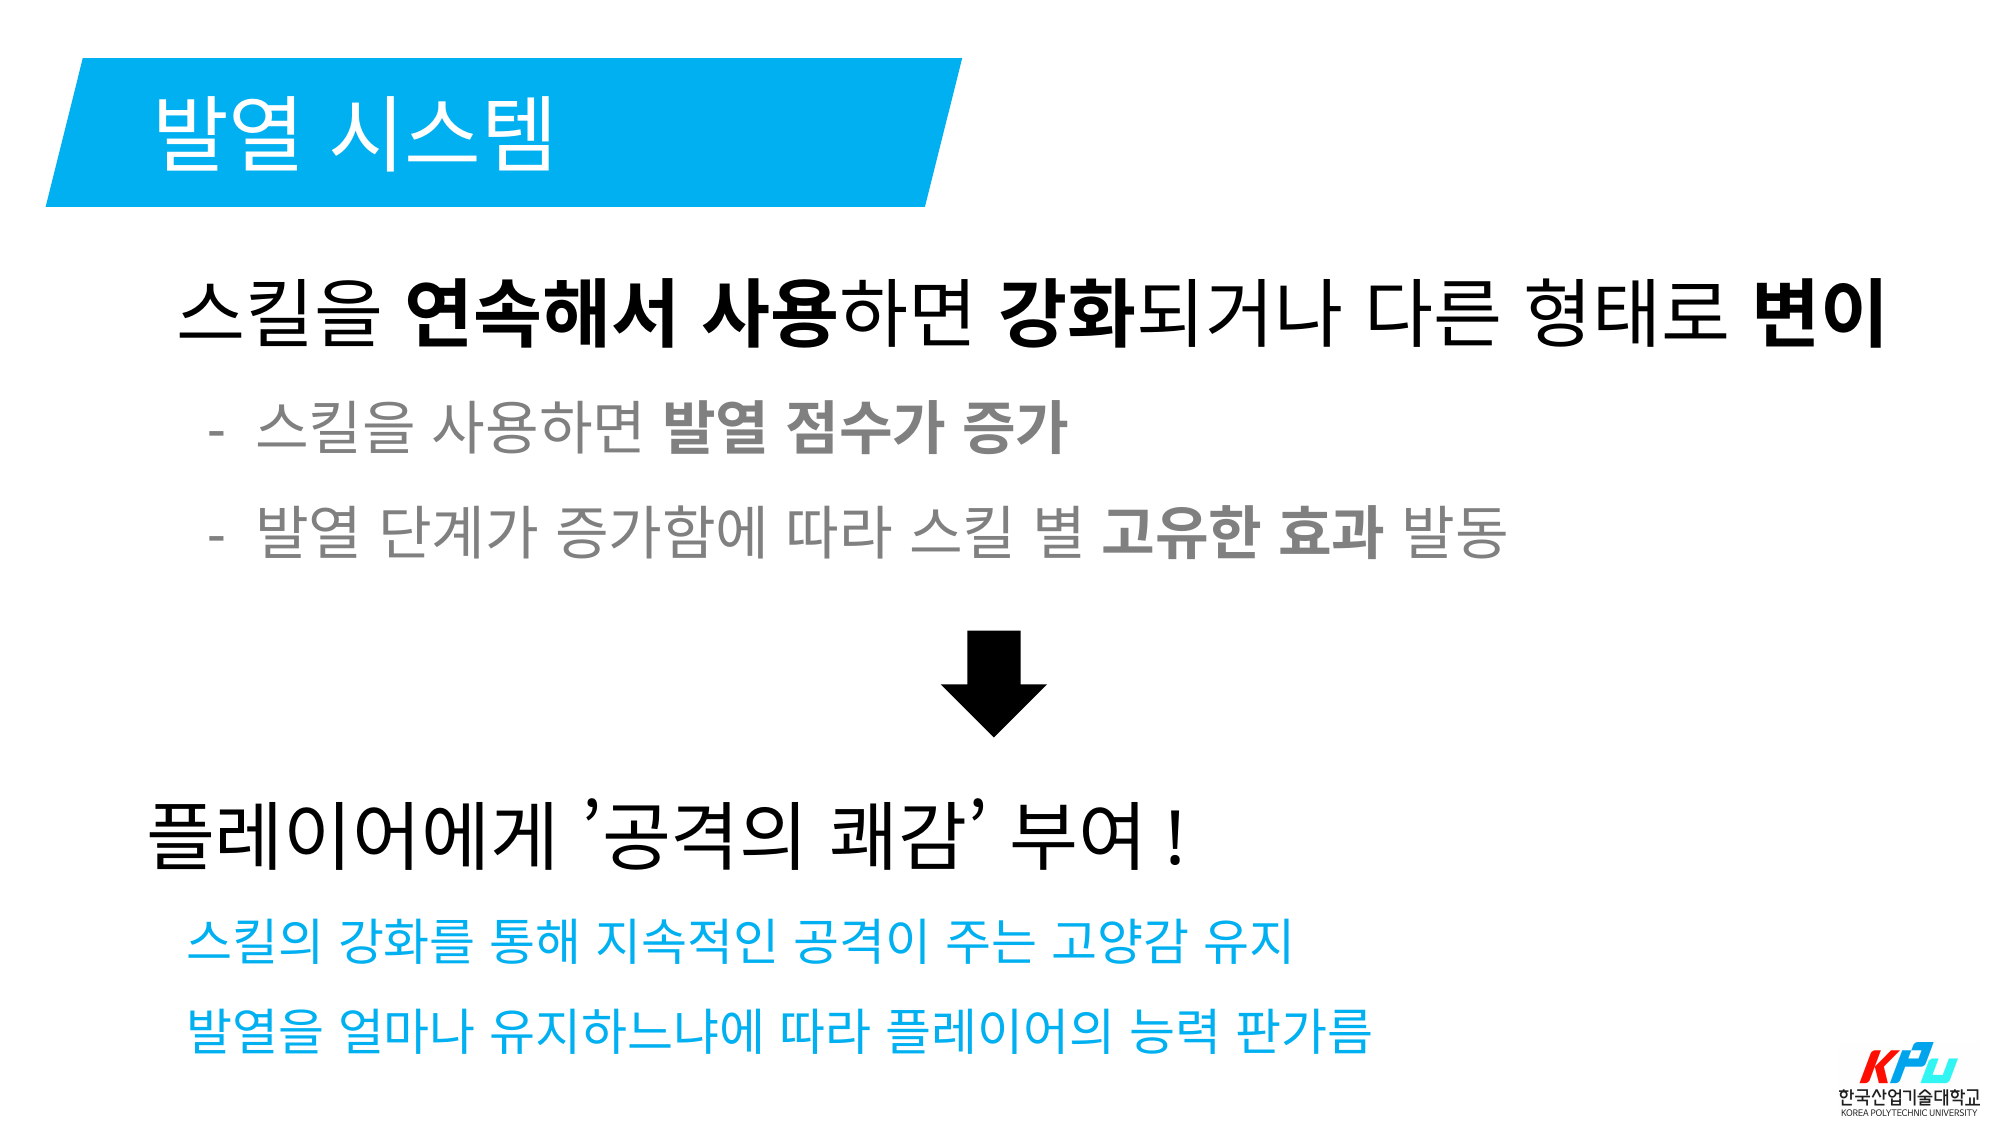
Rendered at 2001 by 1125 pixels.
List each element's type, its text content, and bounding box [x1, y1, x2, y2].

text_box 플레이어에게 ’공격의 쾌감’ 부여! 스킬의 강화를 통해 지속적인 공격이 주는 고양감 유지 발열을 얼마나 유지하느냐에 따라 플레이어의 능력 판가름 [0, 737, 1390, 1061]
text_box [938, 629, 1050, 740]
picture [1839, 1042, 1980, 1116]
text_box 스킬을 연속해서 사용하면 강화되거나 다른 형태로 변이 - 스킬을 사용하면 발열 점수가 증가 - 발열 단계가 증가함에 따라 스킬 별 고유한 효과 발동 [0, 214, 1905, 567]
picture [1910, 1051, 1920, 1058]
text_box 발열 시스템 [44, 57, 964, 208]
